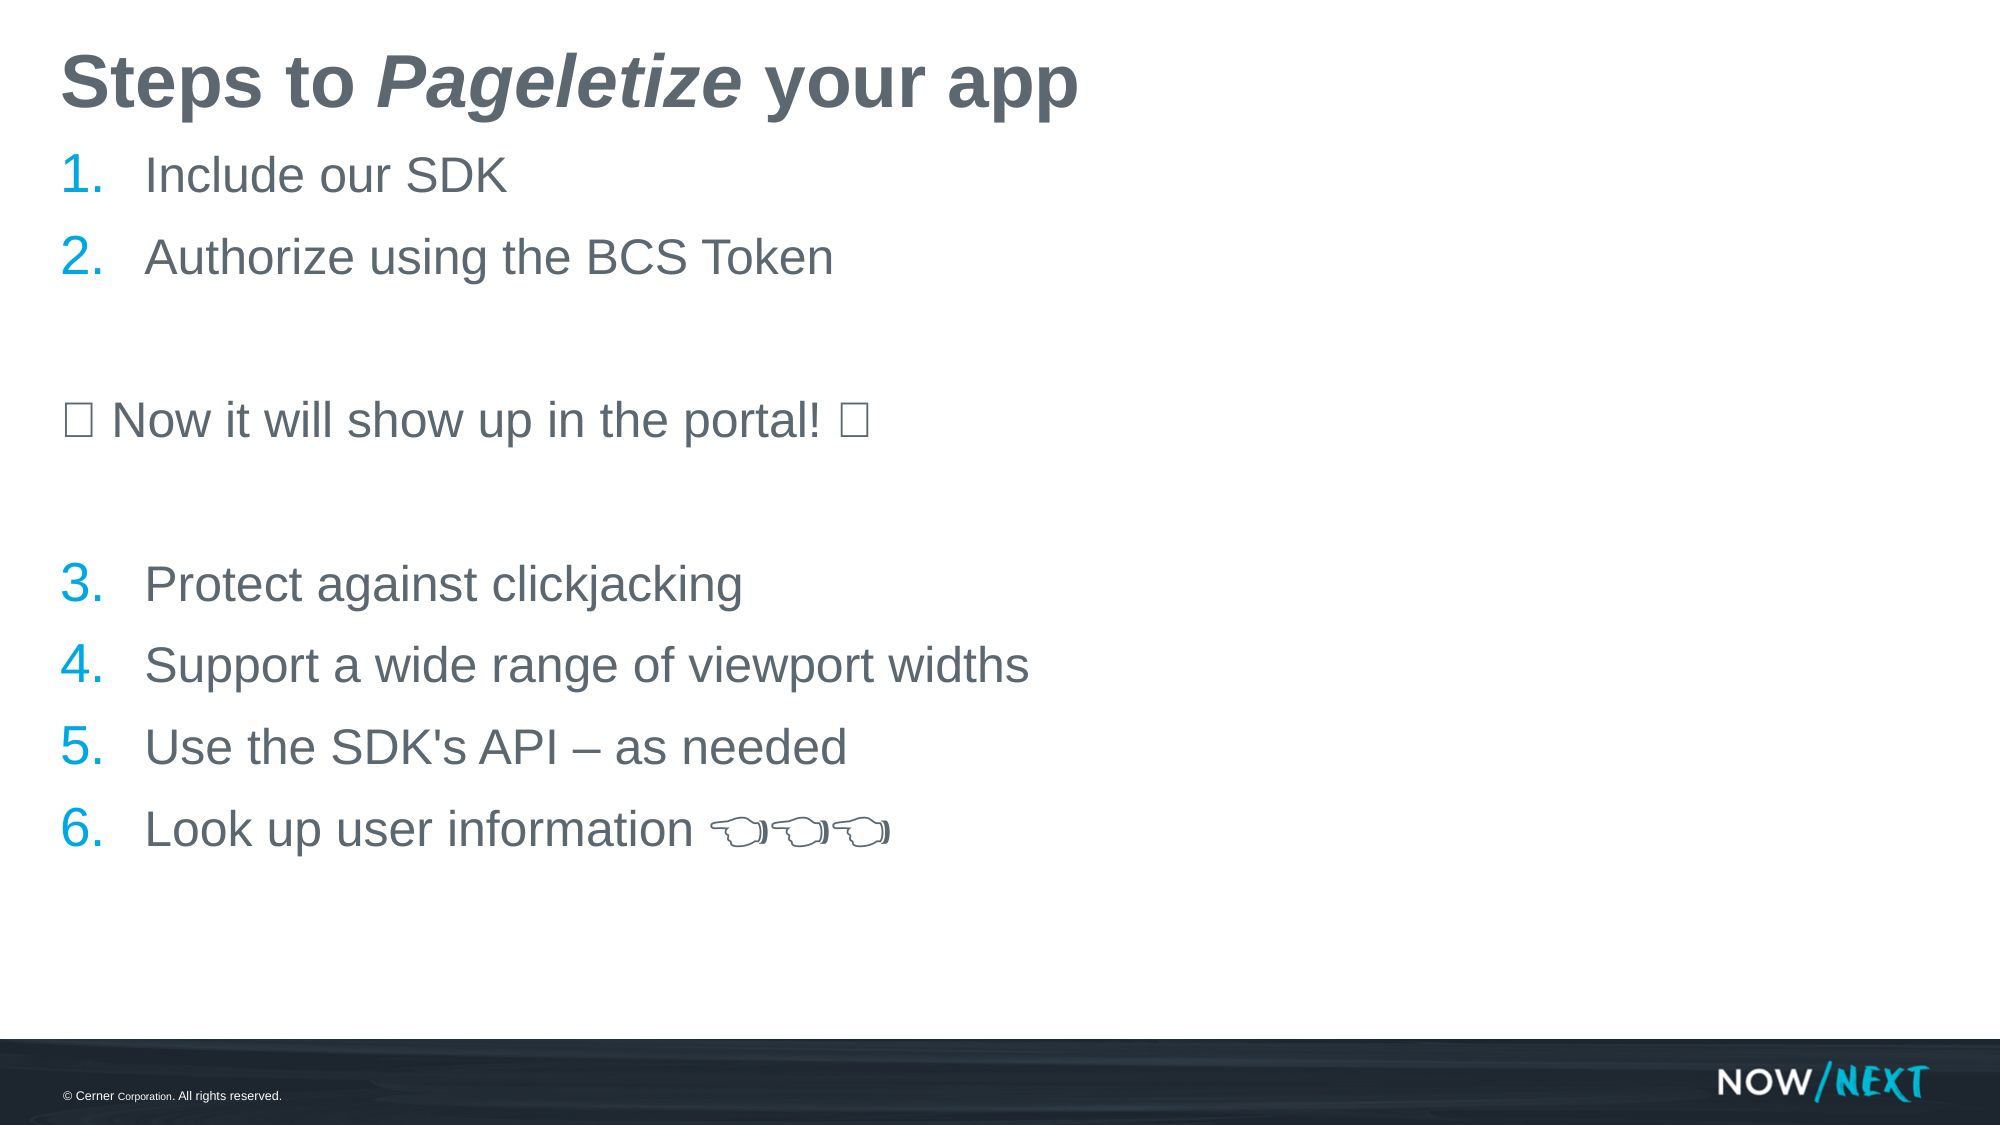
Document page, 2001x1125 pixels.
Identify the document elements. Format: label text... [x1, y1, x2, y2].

title Steps to Pageletize your app [0, 0, 2000, 116]
picture [0, 1039, 2000, 1125]
list Include our SDK Authorize using the BCS Token 🎉 Now it will show up in the portal! 🎉 Protect against clickjacking Support a wide range of viewport widths Use the SDK's API – as needed Look up user information 👈👈👈 [0, 149, 2000, 963]
